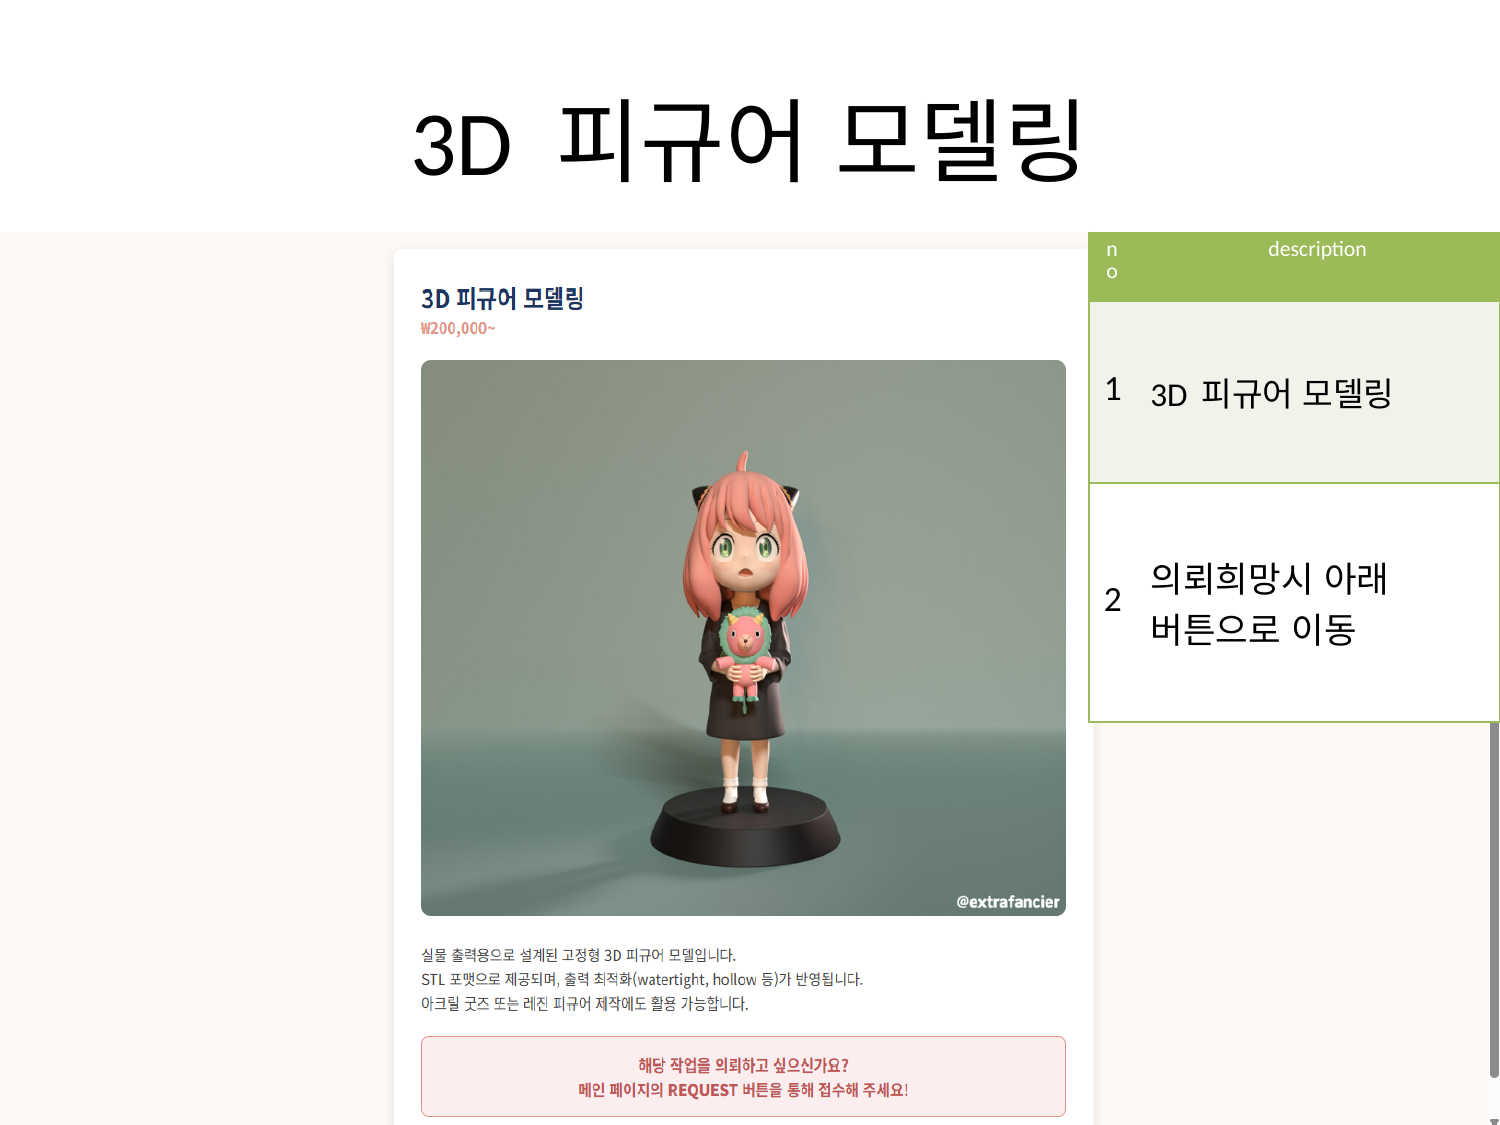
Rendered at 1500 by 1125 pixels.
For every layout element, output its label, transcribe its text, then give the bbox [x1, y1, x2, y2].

picture [0, 232, 1500, 1125]
title 3D 피규어 모델링 [75, 45, 1425, 231]
